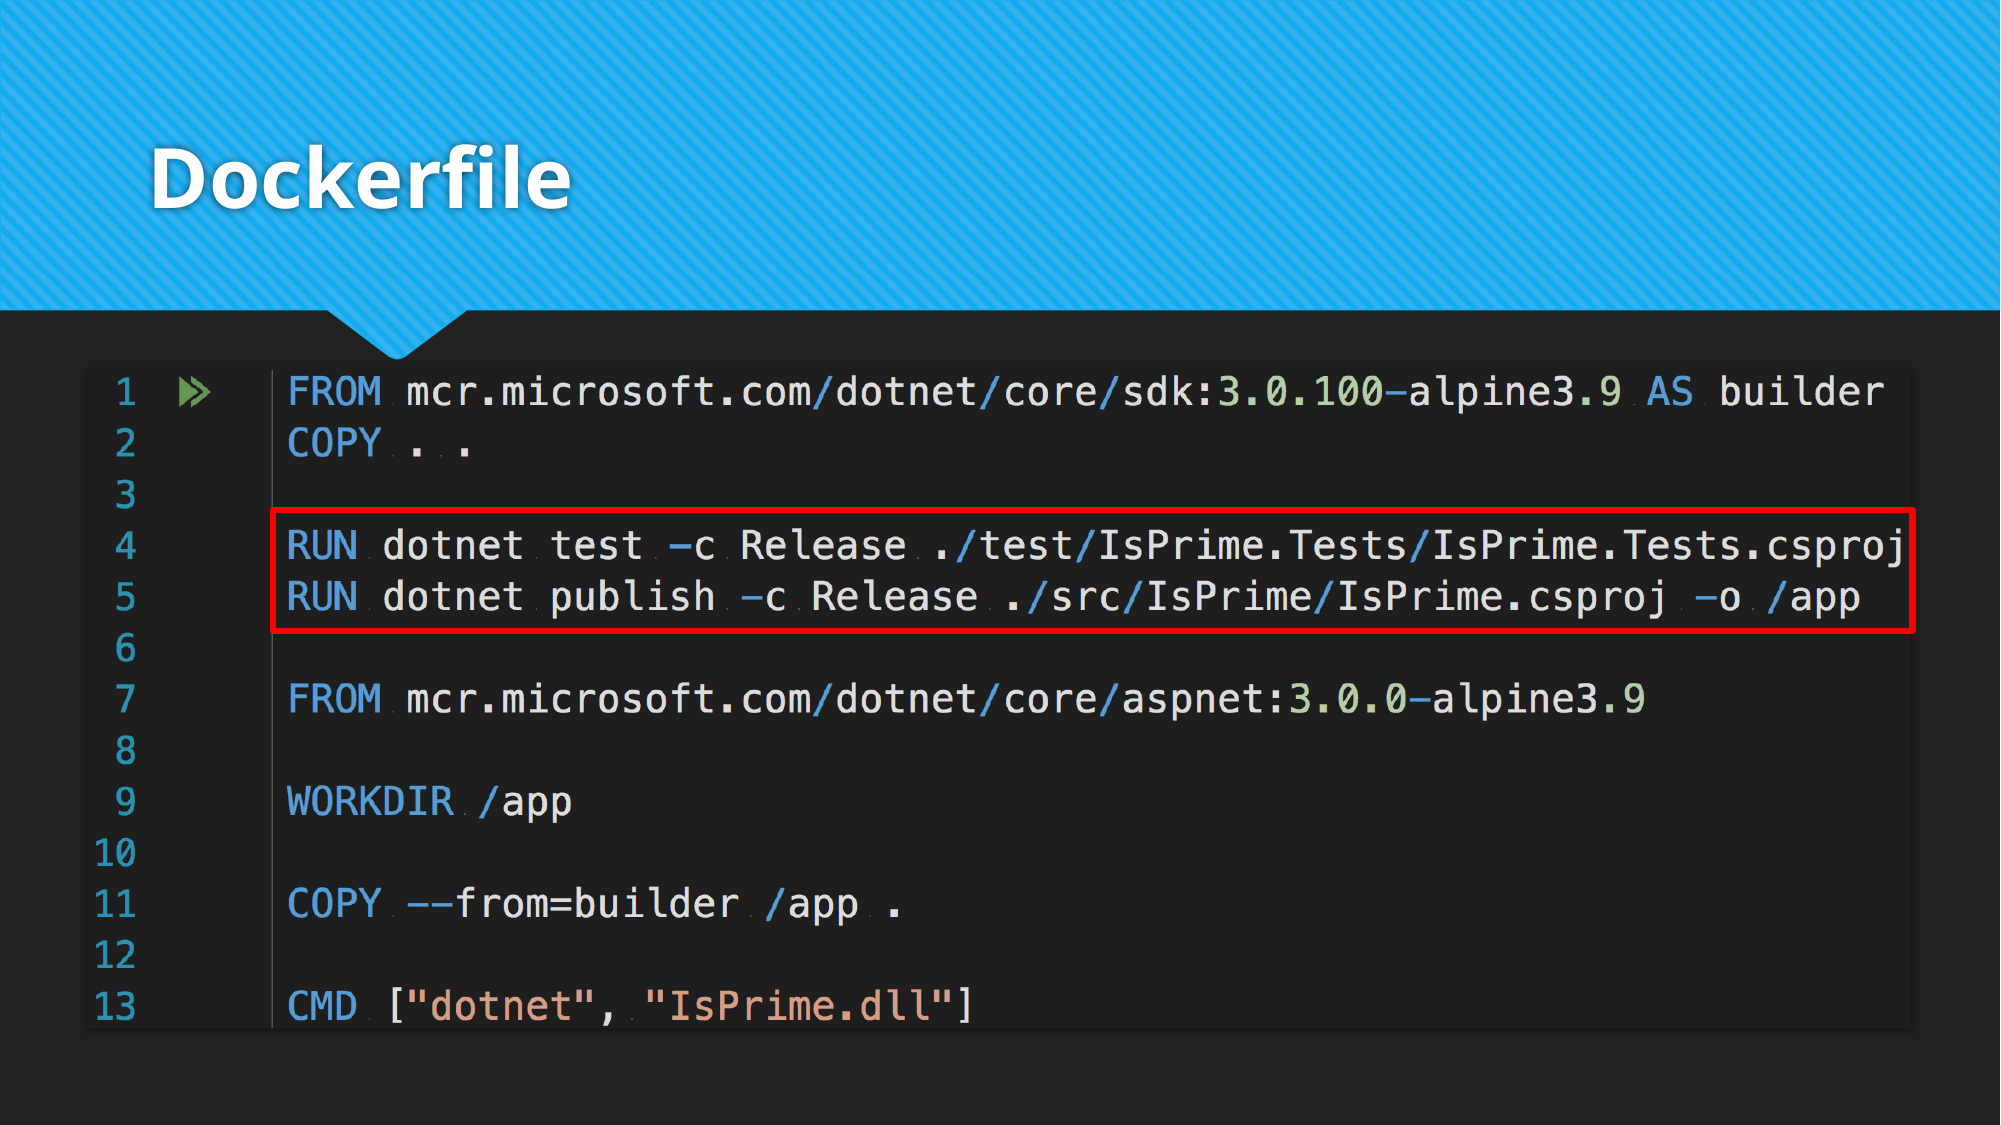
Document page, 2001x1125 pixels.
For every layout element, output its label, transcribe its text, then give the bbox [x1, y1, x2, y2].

title Dockerfile [132, 73, 1868, 233]
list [87, 370, 1912, 1028]
